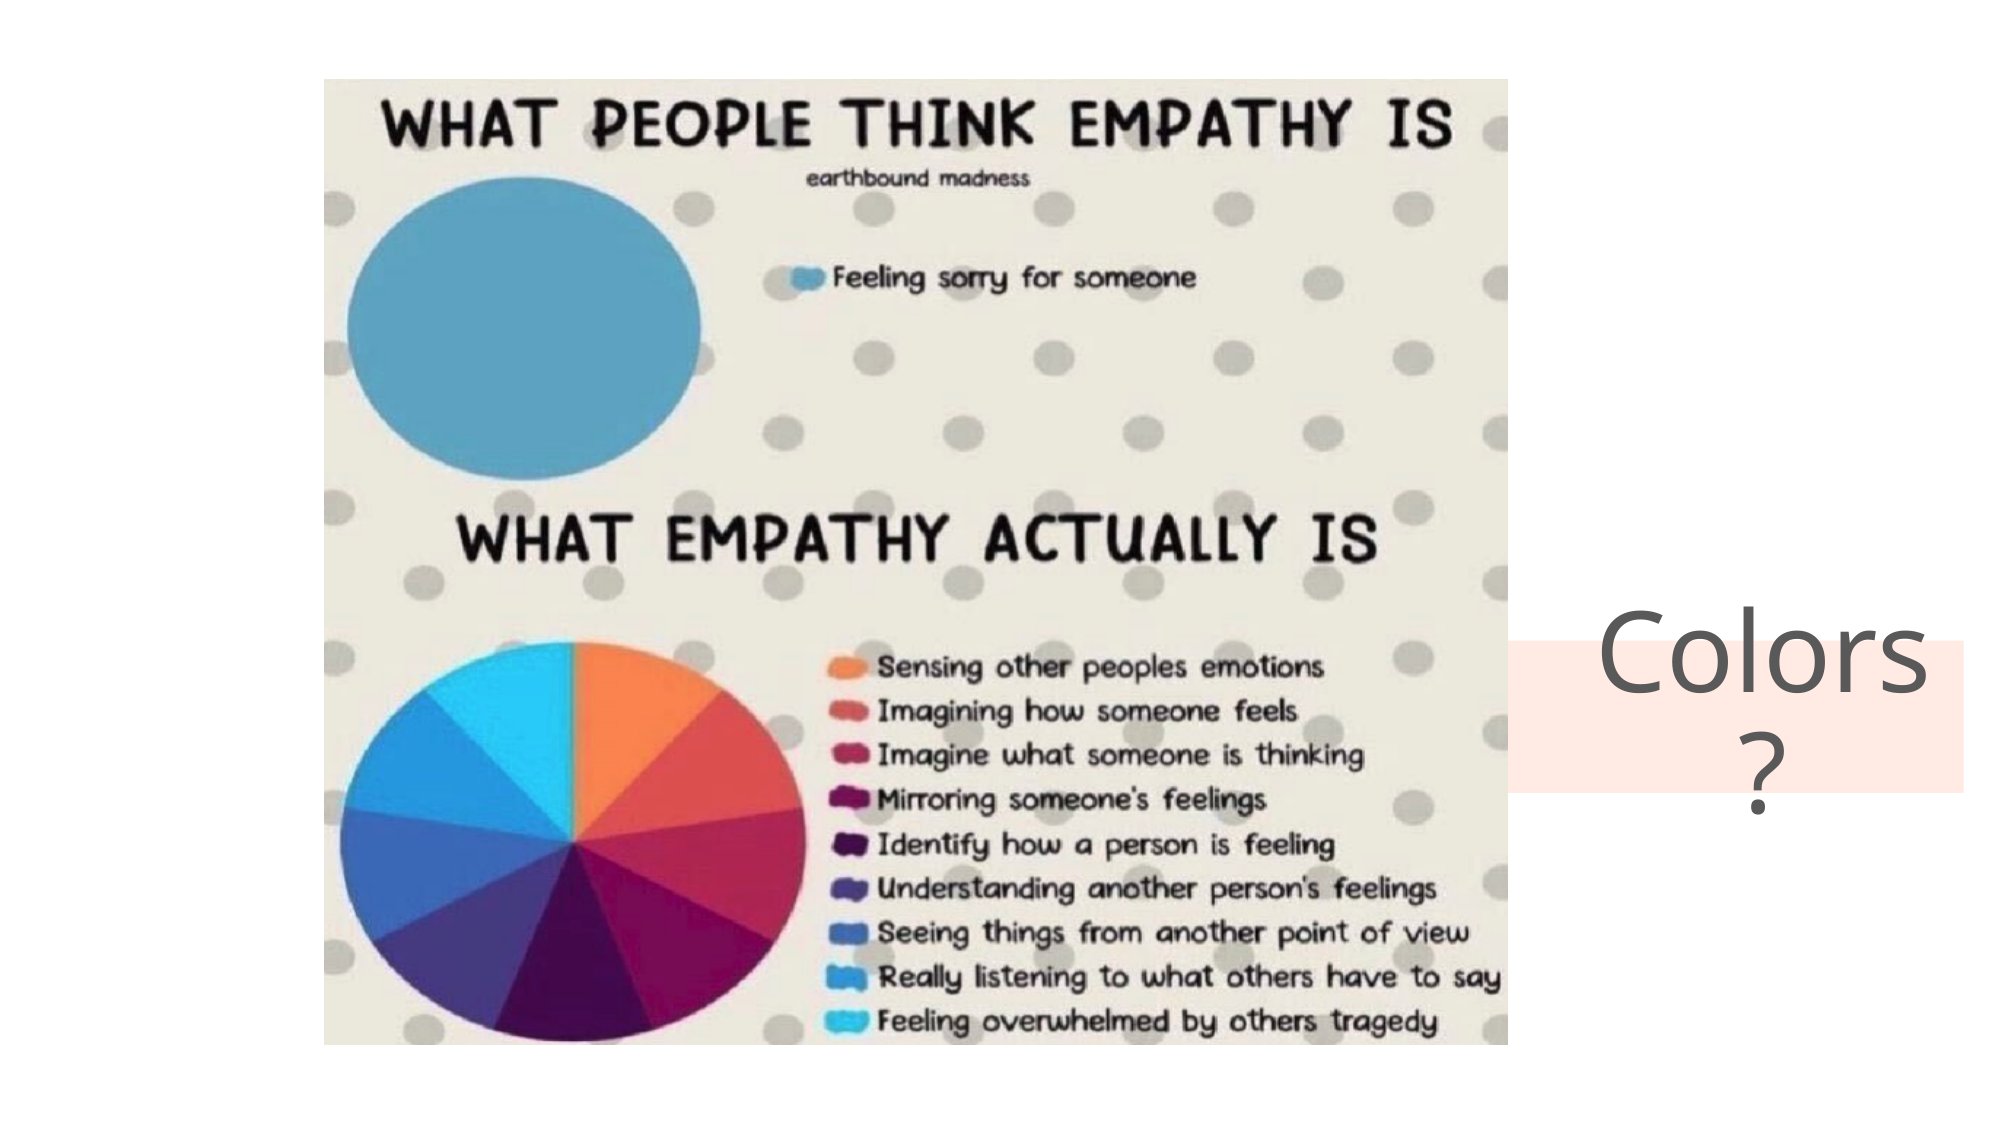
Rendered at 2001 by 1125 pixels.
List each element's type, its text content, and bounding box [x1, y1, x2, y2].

title Colors? [1508, 640, 1964, 793]
picture [324, 79, 1508, 1045]
